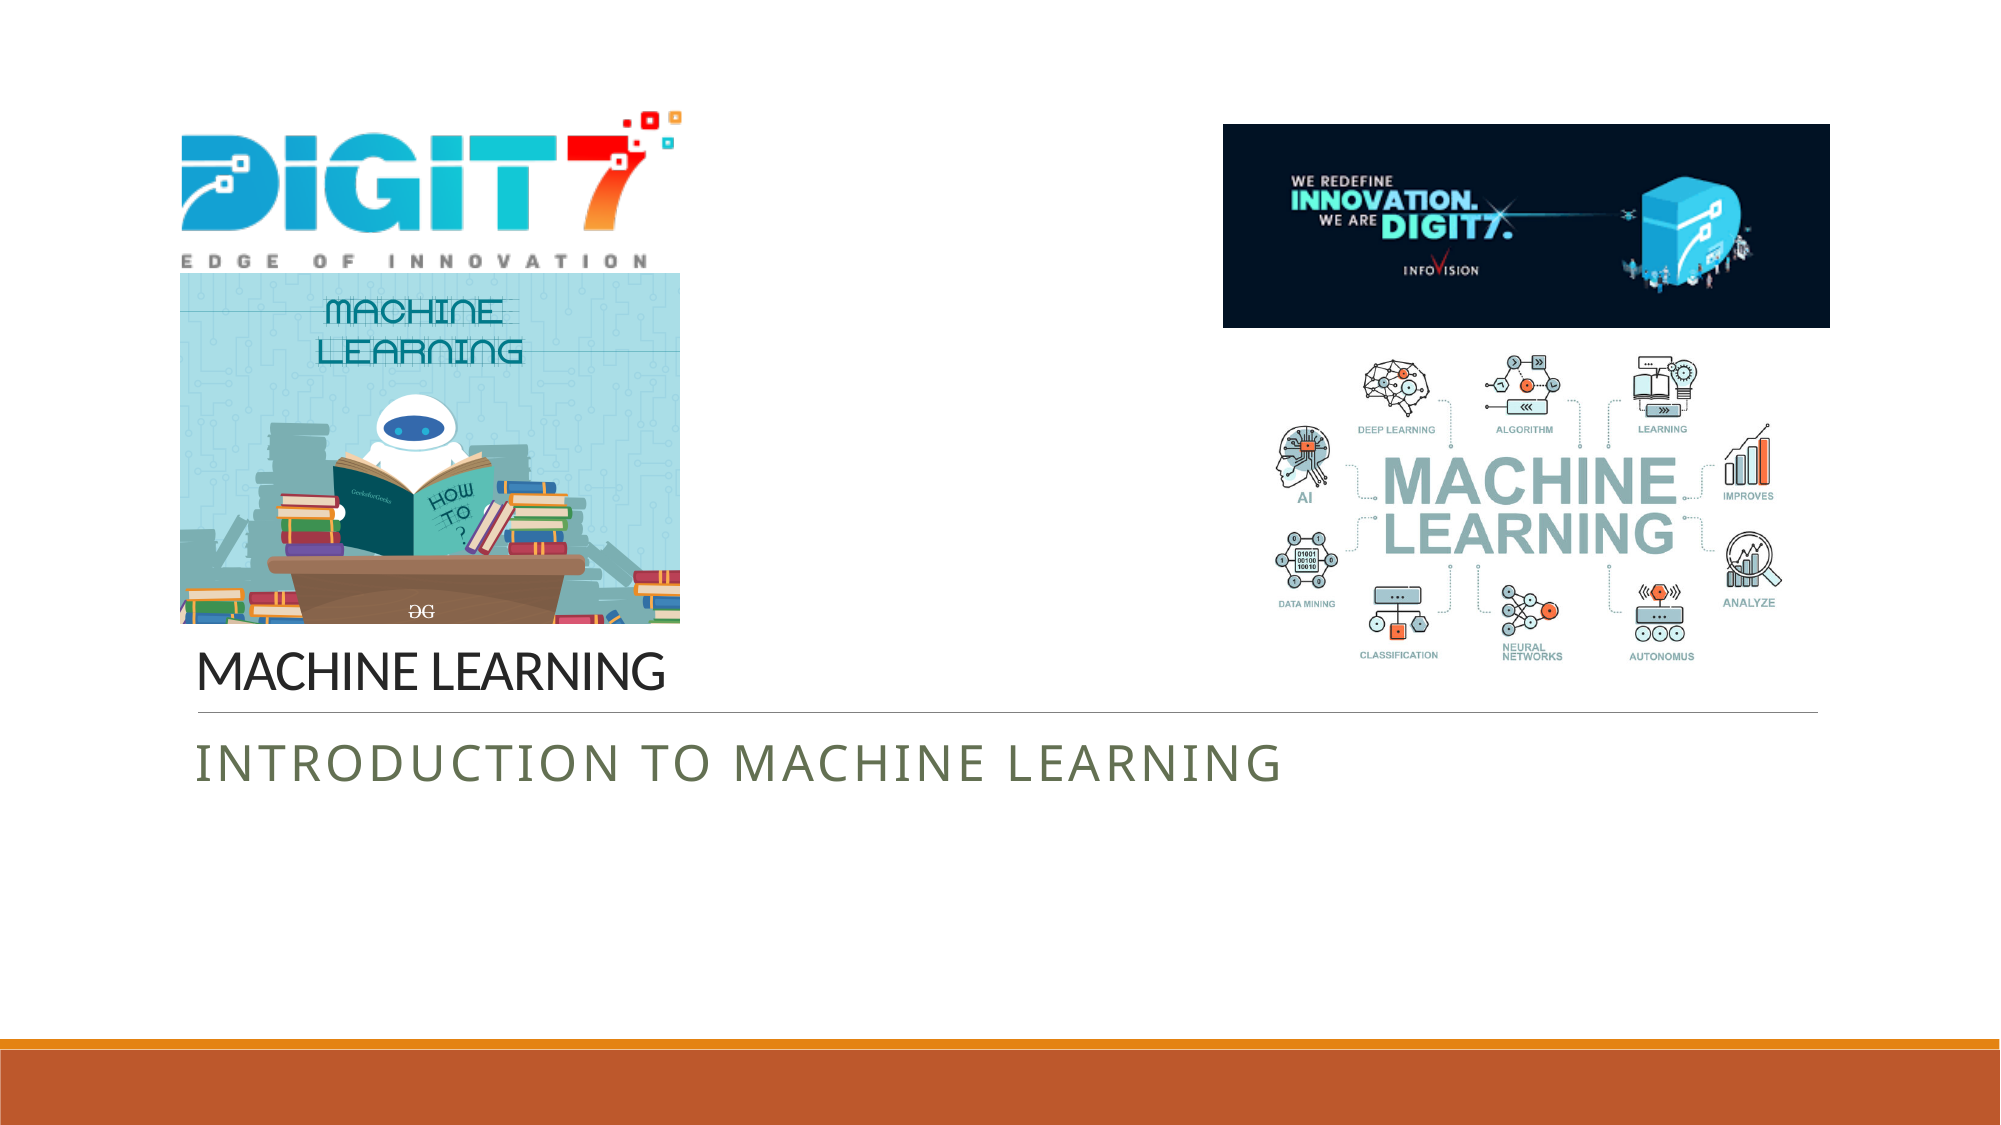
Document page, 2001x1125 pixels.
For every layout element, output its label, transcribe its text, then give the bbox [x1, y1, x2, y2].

picture [1223, 123, 1831, 329]
picture [1223, 337, 1831, 711]
title MACHINE LEARNING [180, 124, 1224, 710]
picture [32, 73, 833, 625]
subtitle introduction to machine learning [180, 730, 1831, 919]
